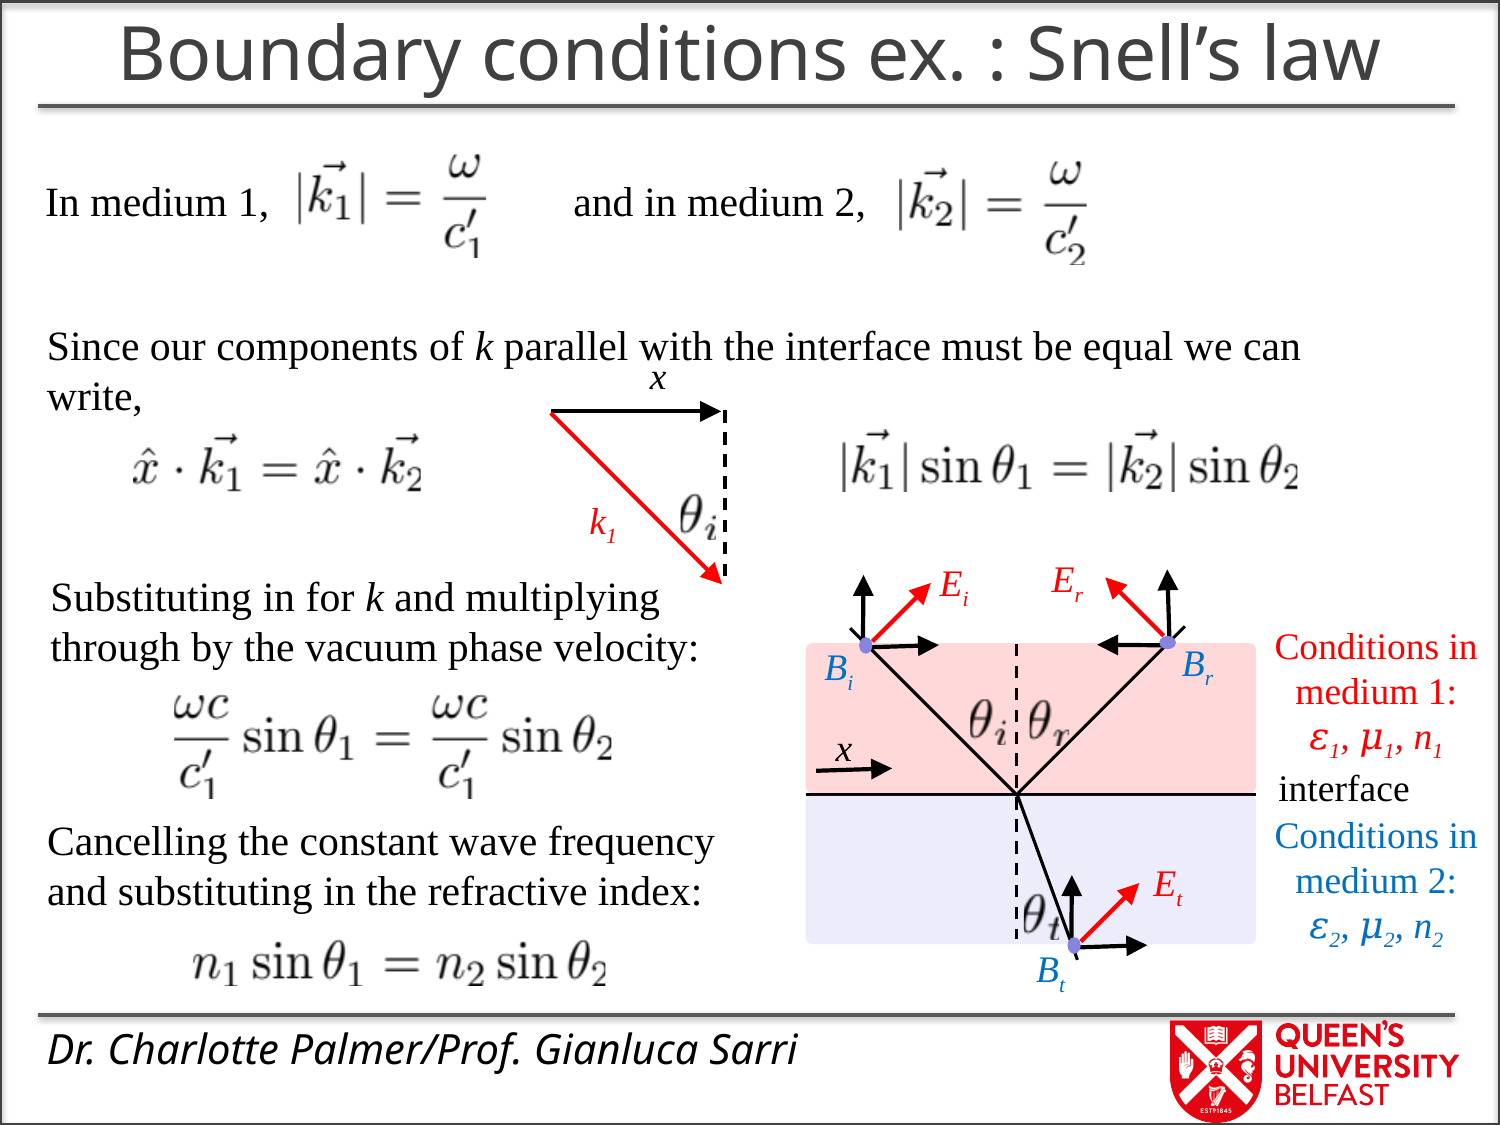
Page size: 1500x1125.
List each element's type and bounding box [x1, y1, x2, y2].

text_box [779, 550, 1500, 1002]
picture [132, 432, 421, 492]
text_box [0, 0, 1500, 1125]
picture [192, 939, 606, 986]
picture [898, 160, 1087, 265]
picture [840, 429, 1298, 493]
picture [298, 153, 487, 259]
picture [173, 694, 612, 799]
picture [1170, 1019, 1459, 1123]
text_box [815, 768, 893, 772]
text_box [544, 344, 726, 620]
